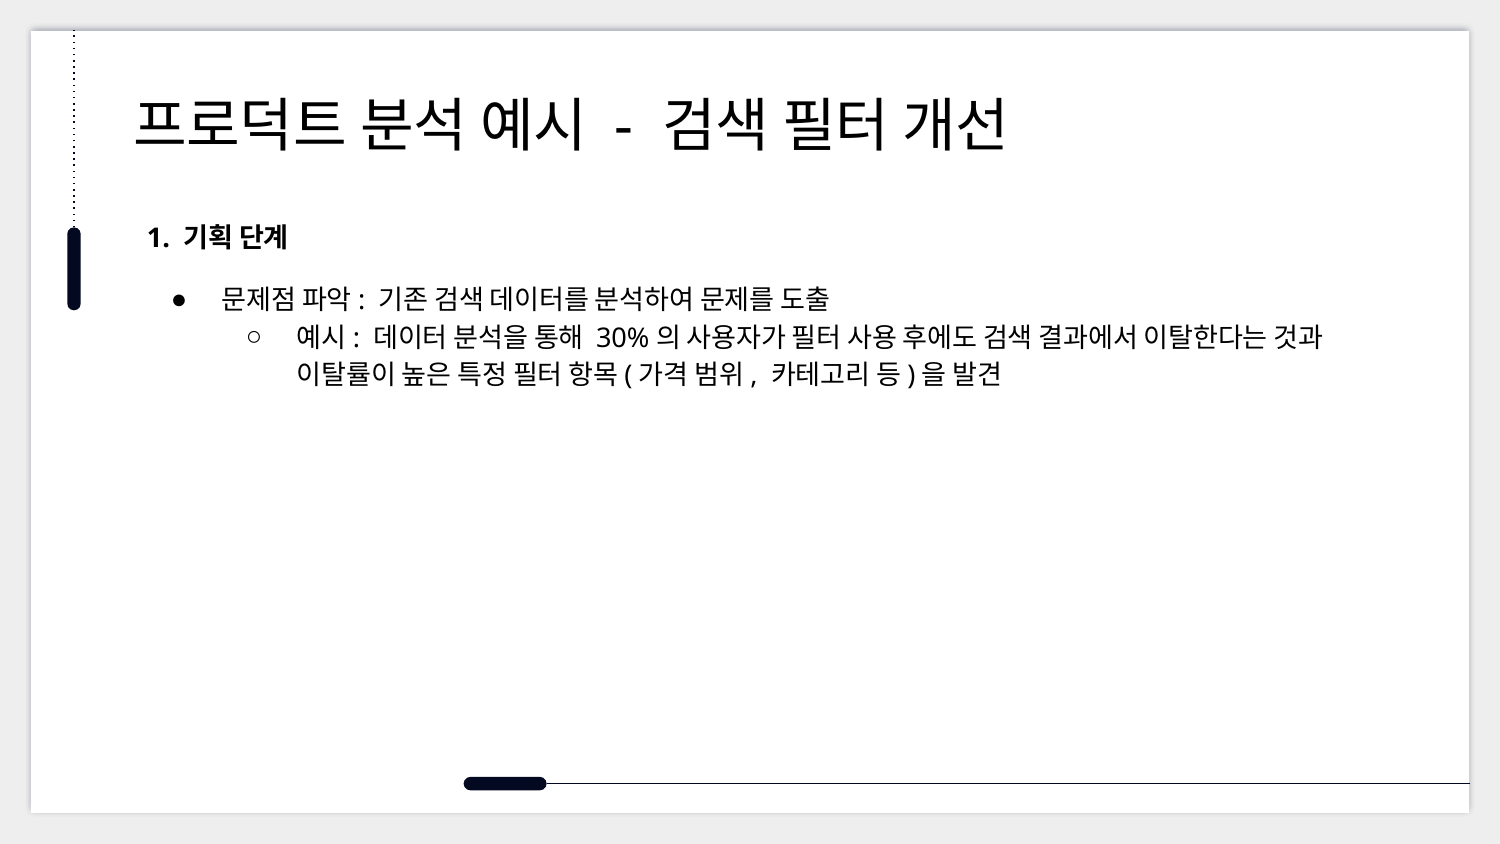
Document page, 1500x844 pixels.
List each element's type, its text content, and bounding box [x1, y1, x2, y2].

text_box 1. 기획 단계 문제점 파악: 기존 검색 데이터를 분석하여 문제를 도출 예시: 데이터 분석을 통해 30%의 사용자가 필터 사용 후에도 검색 결과에서 이탈한다는 것과 이탈률이 높은 특정 필터 항목(가격 범위, 카테고리 등)을 발견 [131, 200, 1382, 734]
title 프로덕트 분석 예시 - 검색 필터 개선 [118, 72, 1382, 167]
